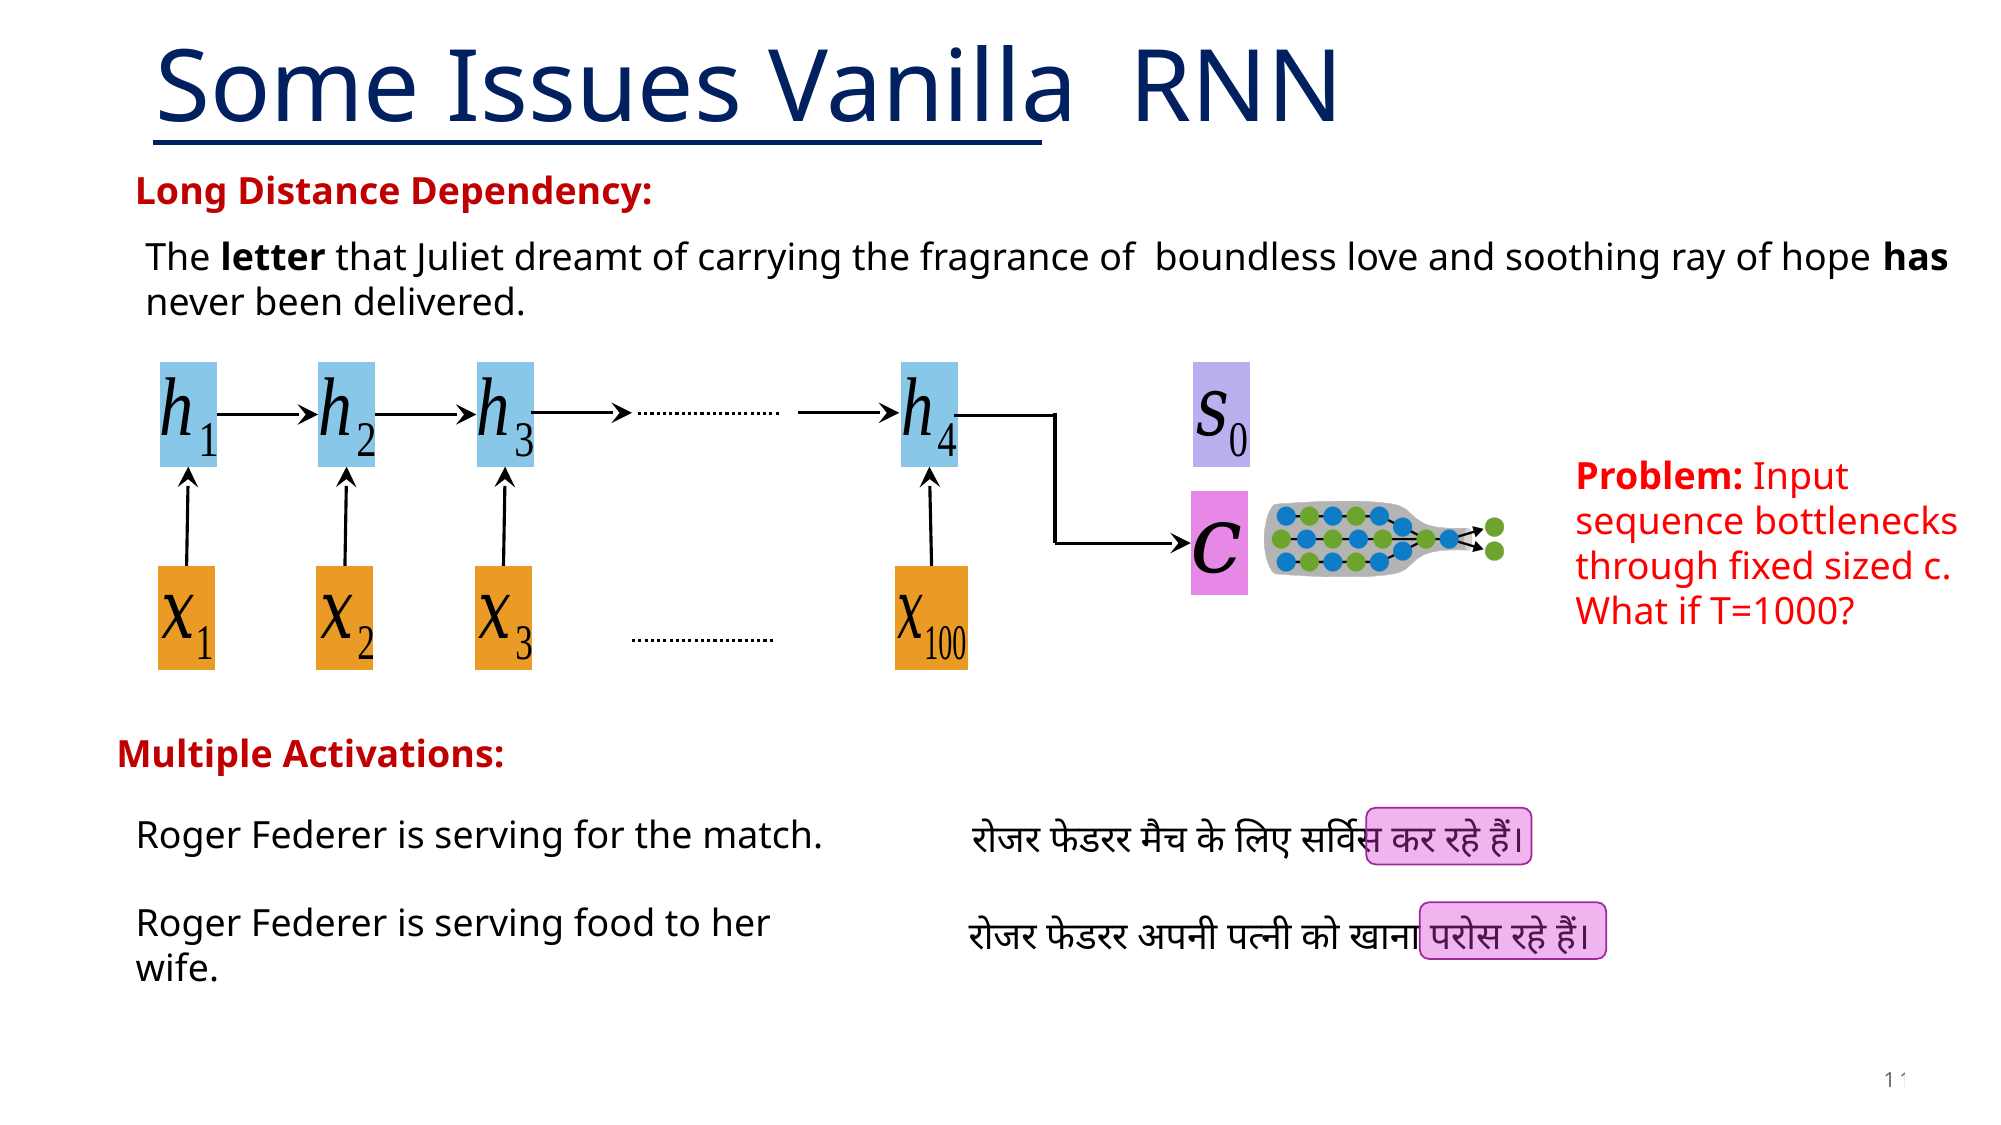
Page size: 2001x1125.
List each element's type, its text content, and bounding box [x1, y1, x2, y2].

text_box The letter that Juliet dreamt of carrying the fragrance of boundless love and soothing ray of hope has never been delivered. [130, 225, 1974, 331]
text_box रोजर फेडरर अपनी पत्नी को खाना परोस रहे हैं। [953, 904, 1736, 965]
slide_number 11 [1637, 1042, 1927, 1119]
text_box [1418, 901, 1608, 960]
text_box Roger Federer is serving food to her wife. [120, 891, 873, 996]
text_box [1365, 806, 1533, 866]
title Some Issues Vanilla RNN [140, 0, 1871, 149]
text_box Problem: Input sequence bottlenecks through fixed sized c. What if T=1000? [1560, 445, 1978, 640]
text_box Multiple Activations: [101, 723, 520, 783]
text_box रोजर फेडरर मैच के लिए सर्विस कर रहे हैं। [957, 807, 1688, 868]
text_box Long Distance Dependency: [120, 159, 669, 220]
picture [1263, 500, 1504, 577]
text_box Roger Federer is serving for the match. [120, 803, 873, 864]
